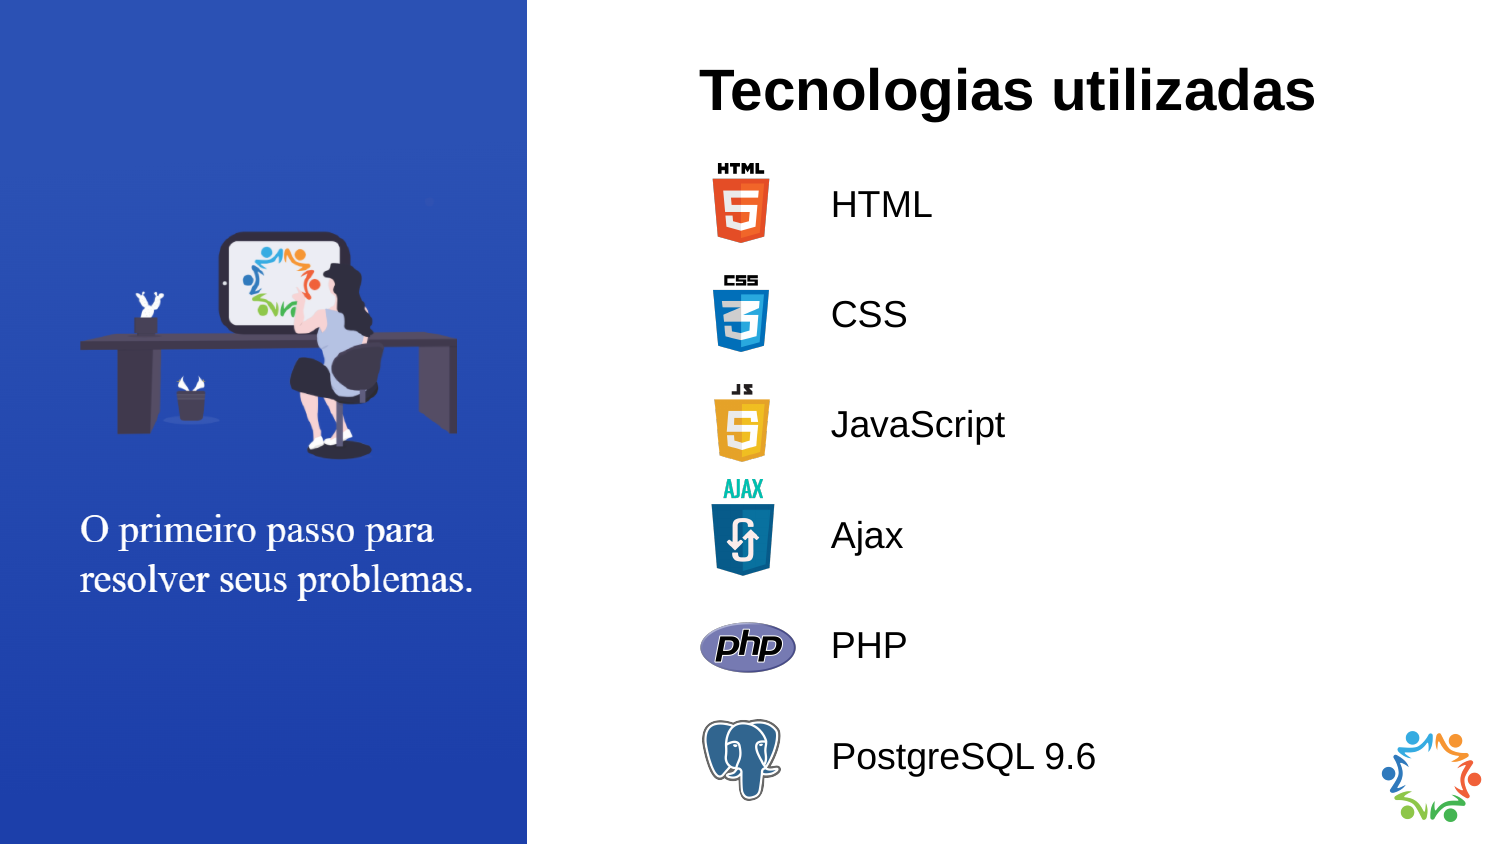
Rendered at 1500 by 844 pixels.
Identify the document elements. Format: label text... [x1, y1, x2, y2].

text_box PostgreSQL 9.6 [831, 731, 1363, 777]
text_box CSS [830, 289, 1363, 335]
title Tecnologias utilizadas [699, 60, 1368, 126]
picture [713, 275, 769, 352]
text_box Ajax [830, 510, 1363, 556]
text_box PHP [830, 621, 1363, 667]
picture [0, 0, 527, 844]
picture [703, 384, 781, 462]
text_box HTML [830, 179, 1363, 226]
text_box JavaScript [830, 400, 1363, 446]
picture [1379, 725, 1483, 828]
picture [699, 621, 797, 674]
picture [702, 719, 781, 802]
picture [692, 478, 794, 576]
picture [701, 163, 781, 243]
